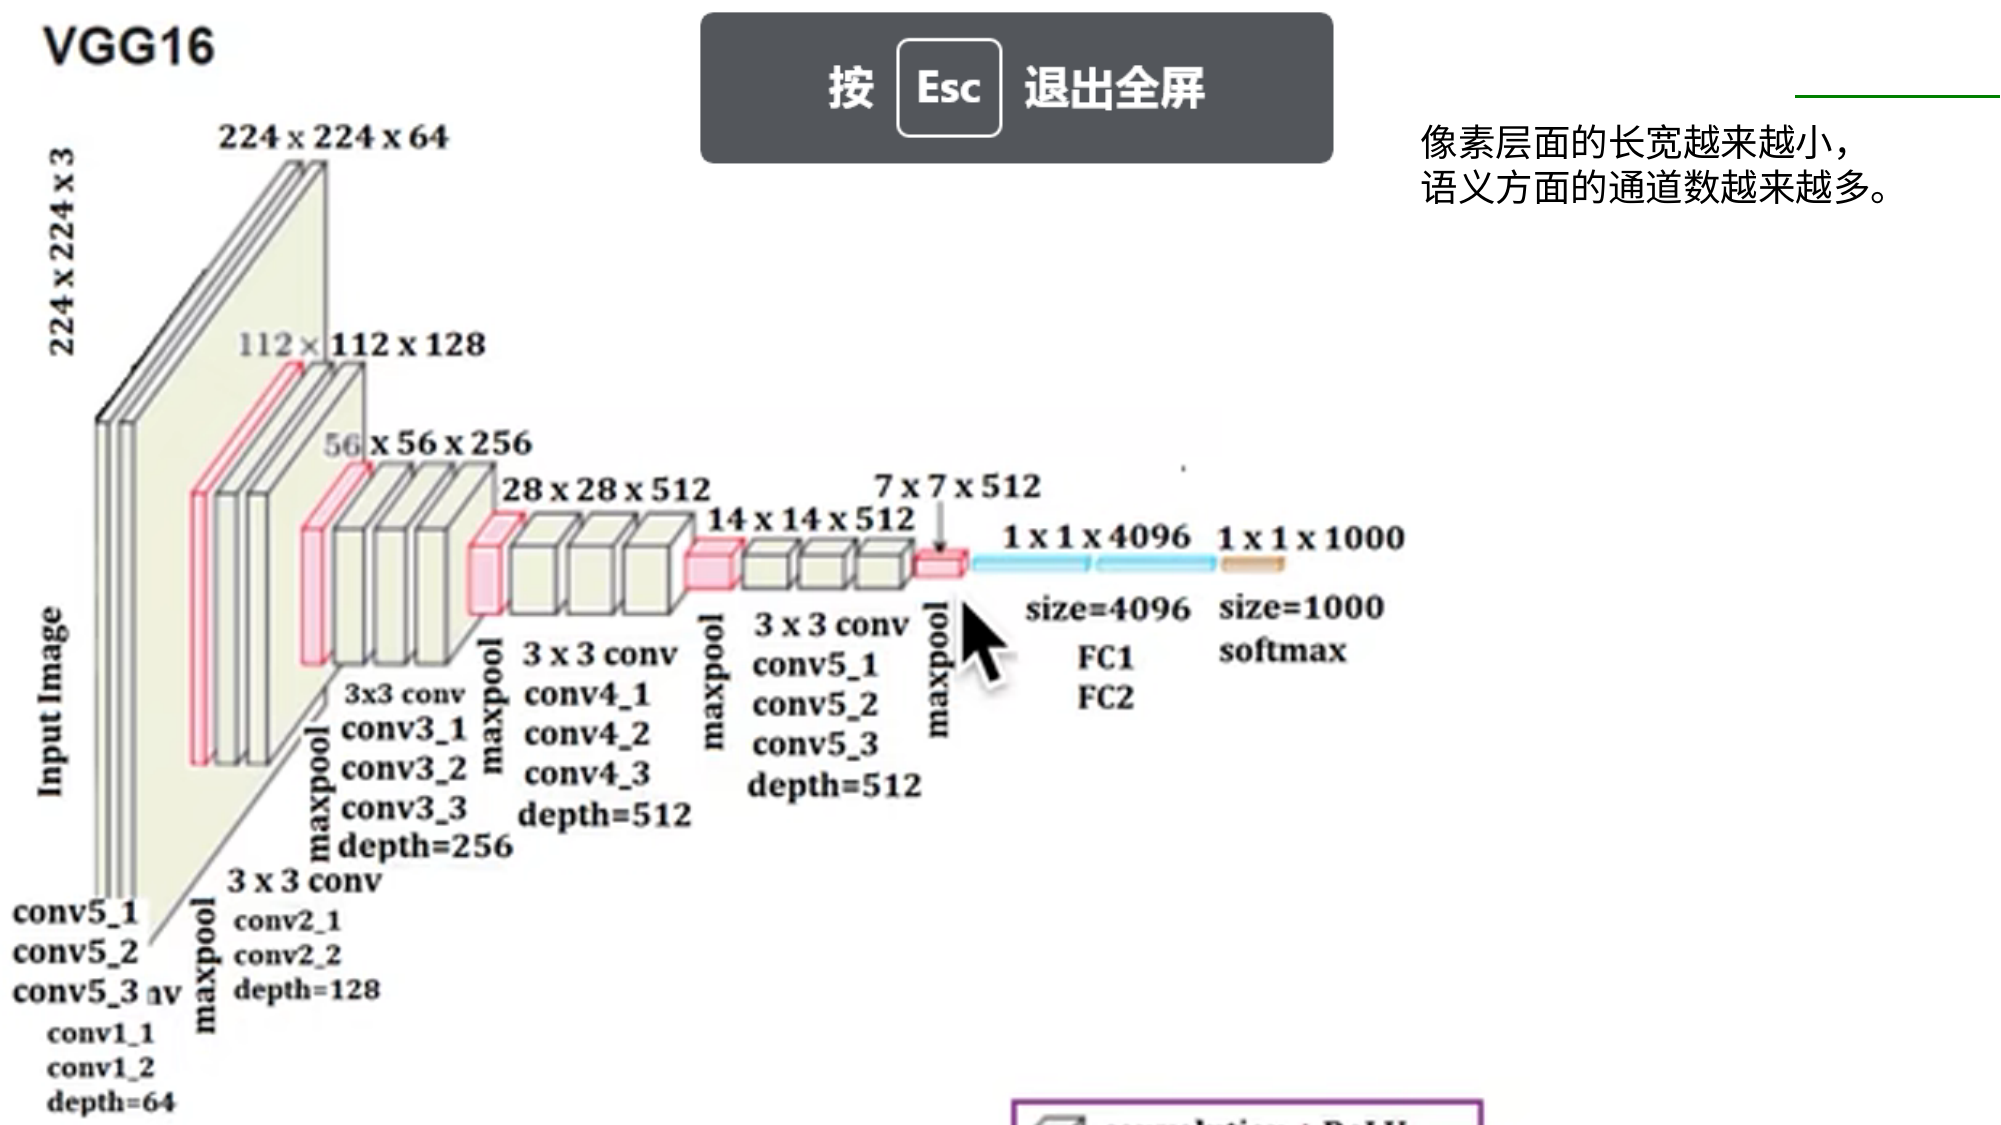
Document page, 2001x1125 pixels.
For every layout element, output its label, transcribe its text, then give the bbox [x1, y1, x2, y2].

picture [0, 11, 1850, 1125]
text_box 像素层面的长宽越来越小， 语义方面的通道数越来越多。 [1850, 111, 2000, 217]
